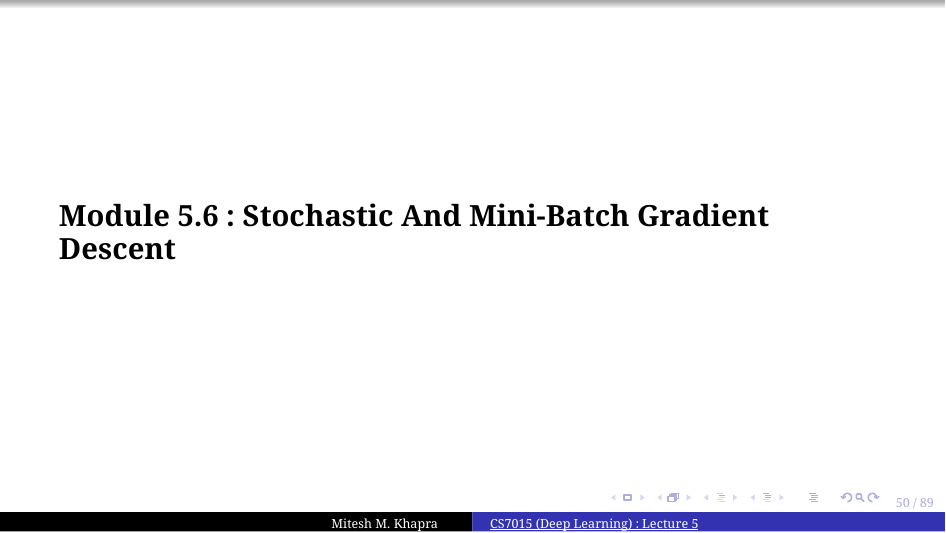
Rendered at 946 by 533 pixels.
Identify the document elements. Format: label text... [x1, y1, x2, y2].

text_box Module 5.6 : Stochastic And Mini-Batch Gradient Descent [56, 189, 805, 267]
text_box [0, 511, 946, 532]
slide_number 50 / 89 [889, 493, 942, 510]
picture [0, 0, 945, 8]
